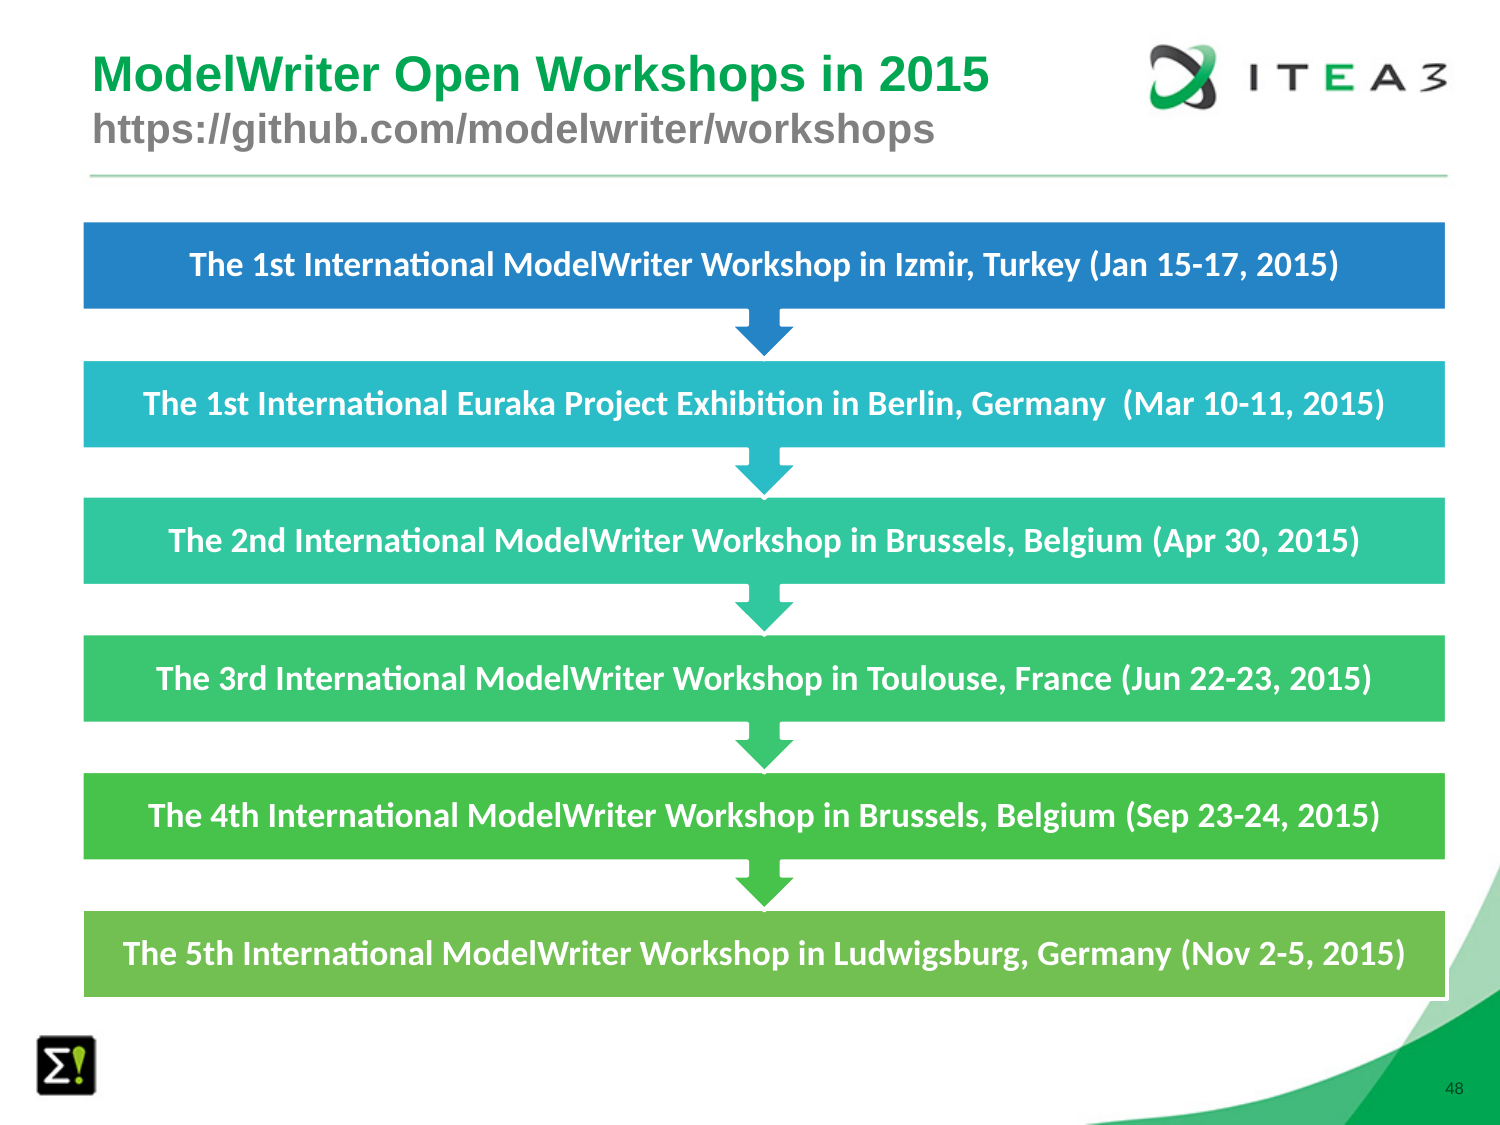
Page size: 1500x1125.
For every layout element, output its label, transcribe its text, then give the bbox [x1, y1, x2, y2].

picture [0, 0, 1500, 1125]
title ModelWriter Open Workshops in 2015 https://github.com/modelwriter/workshops [76, 23, 1099, 160]
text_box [81, 219, 1448, 1000]
